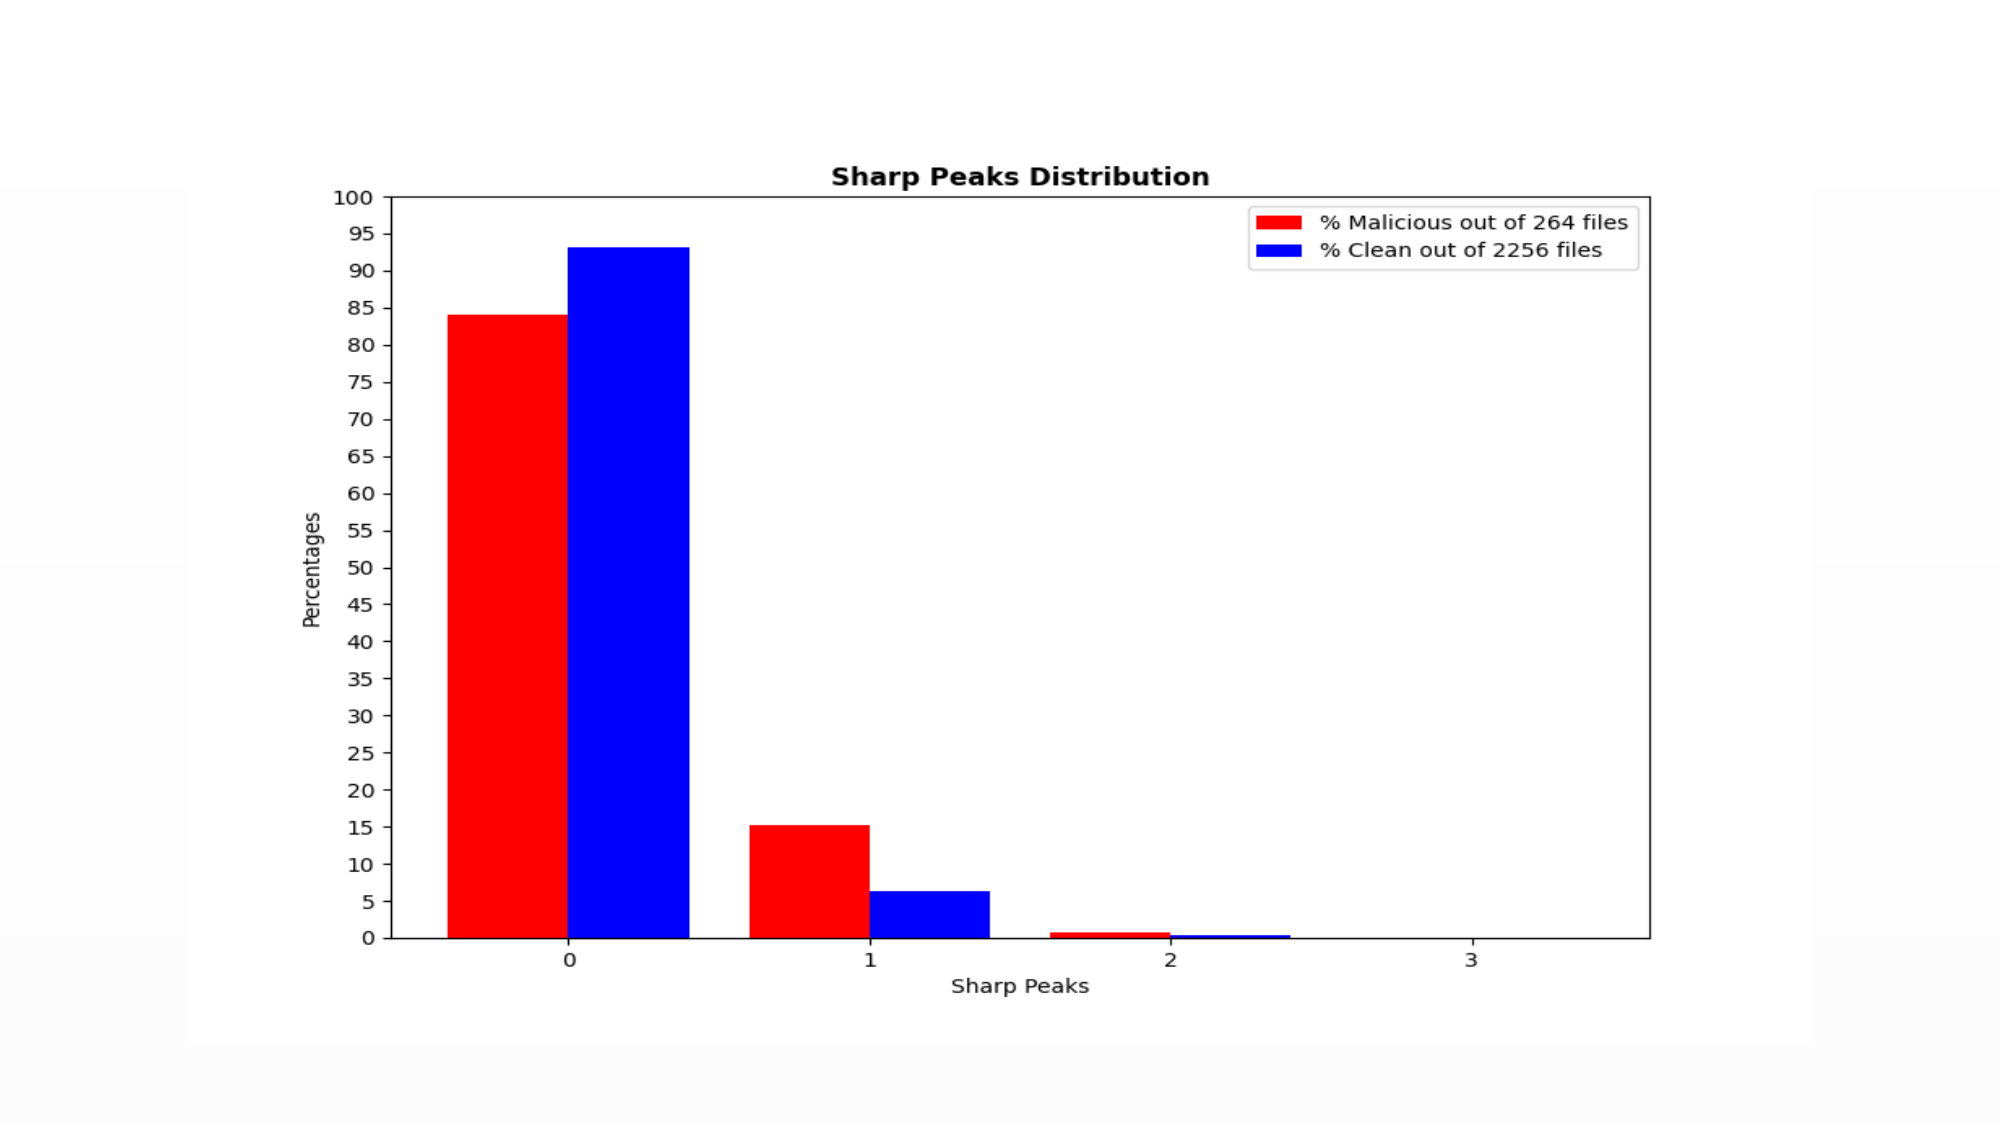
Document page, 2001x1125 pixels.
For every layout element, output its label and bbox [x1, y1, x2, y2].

picture [187, 81, 1813, 1044]
